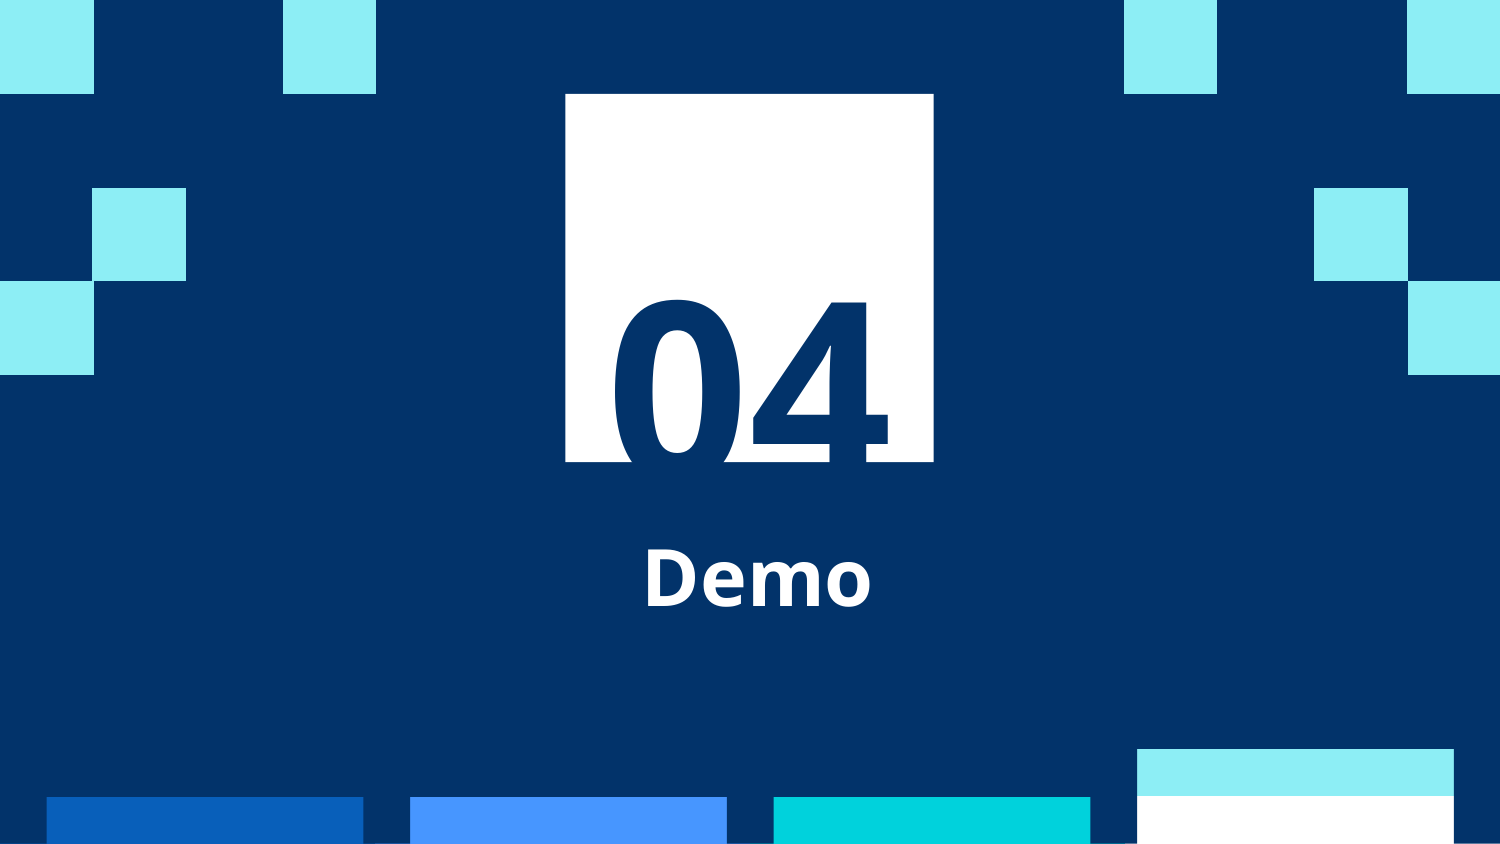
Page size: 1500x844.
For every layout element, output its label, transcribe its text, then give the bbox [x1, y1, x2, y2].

title 04 [562, 300, 938, 462]
title Demo [344, 493, 1172, 655]
